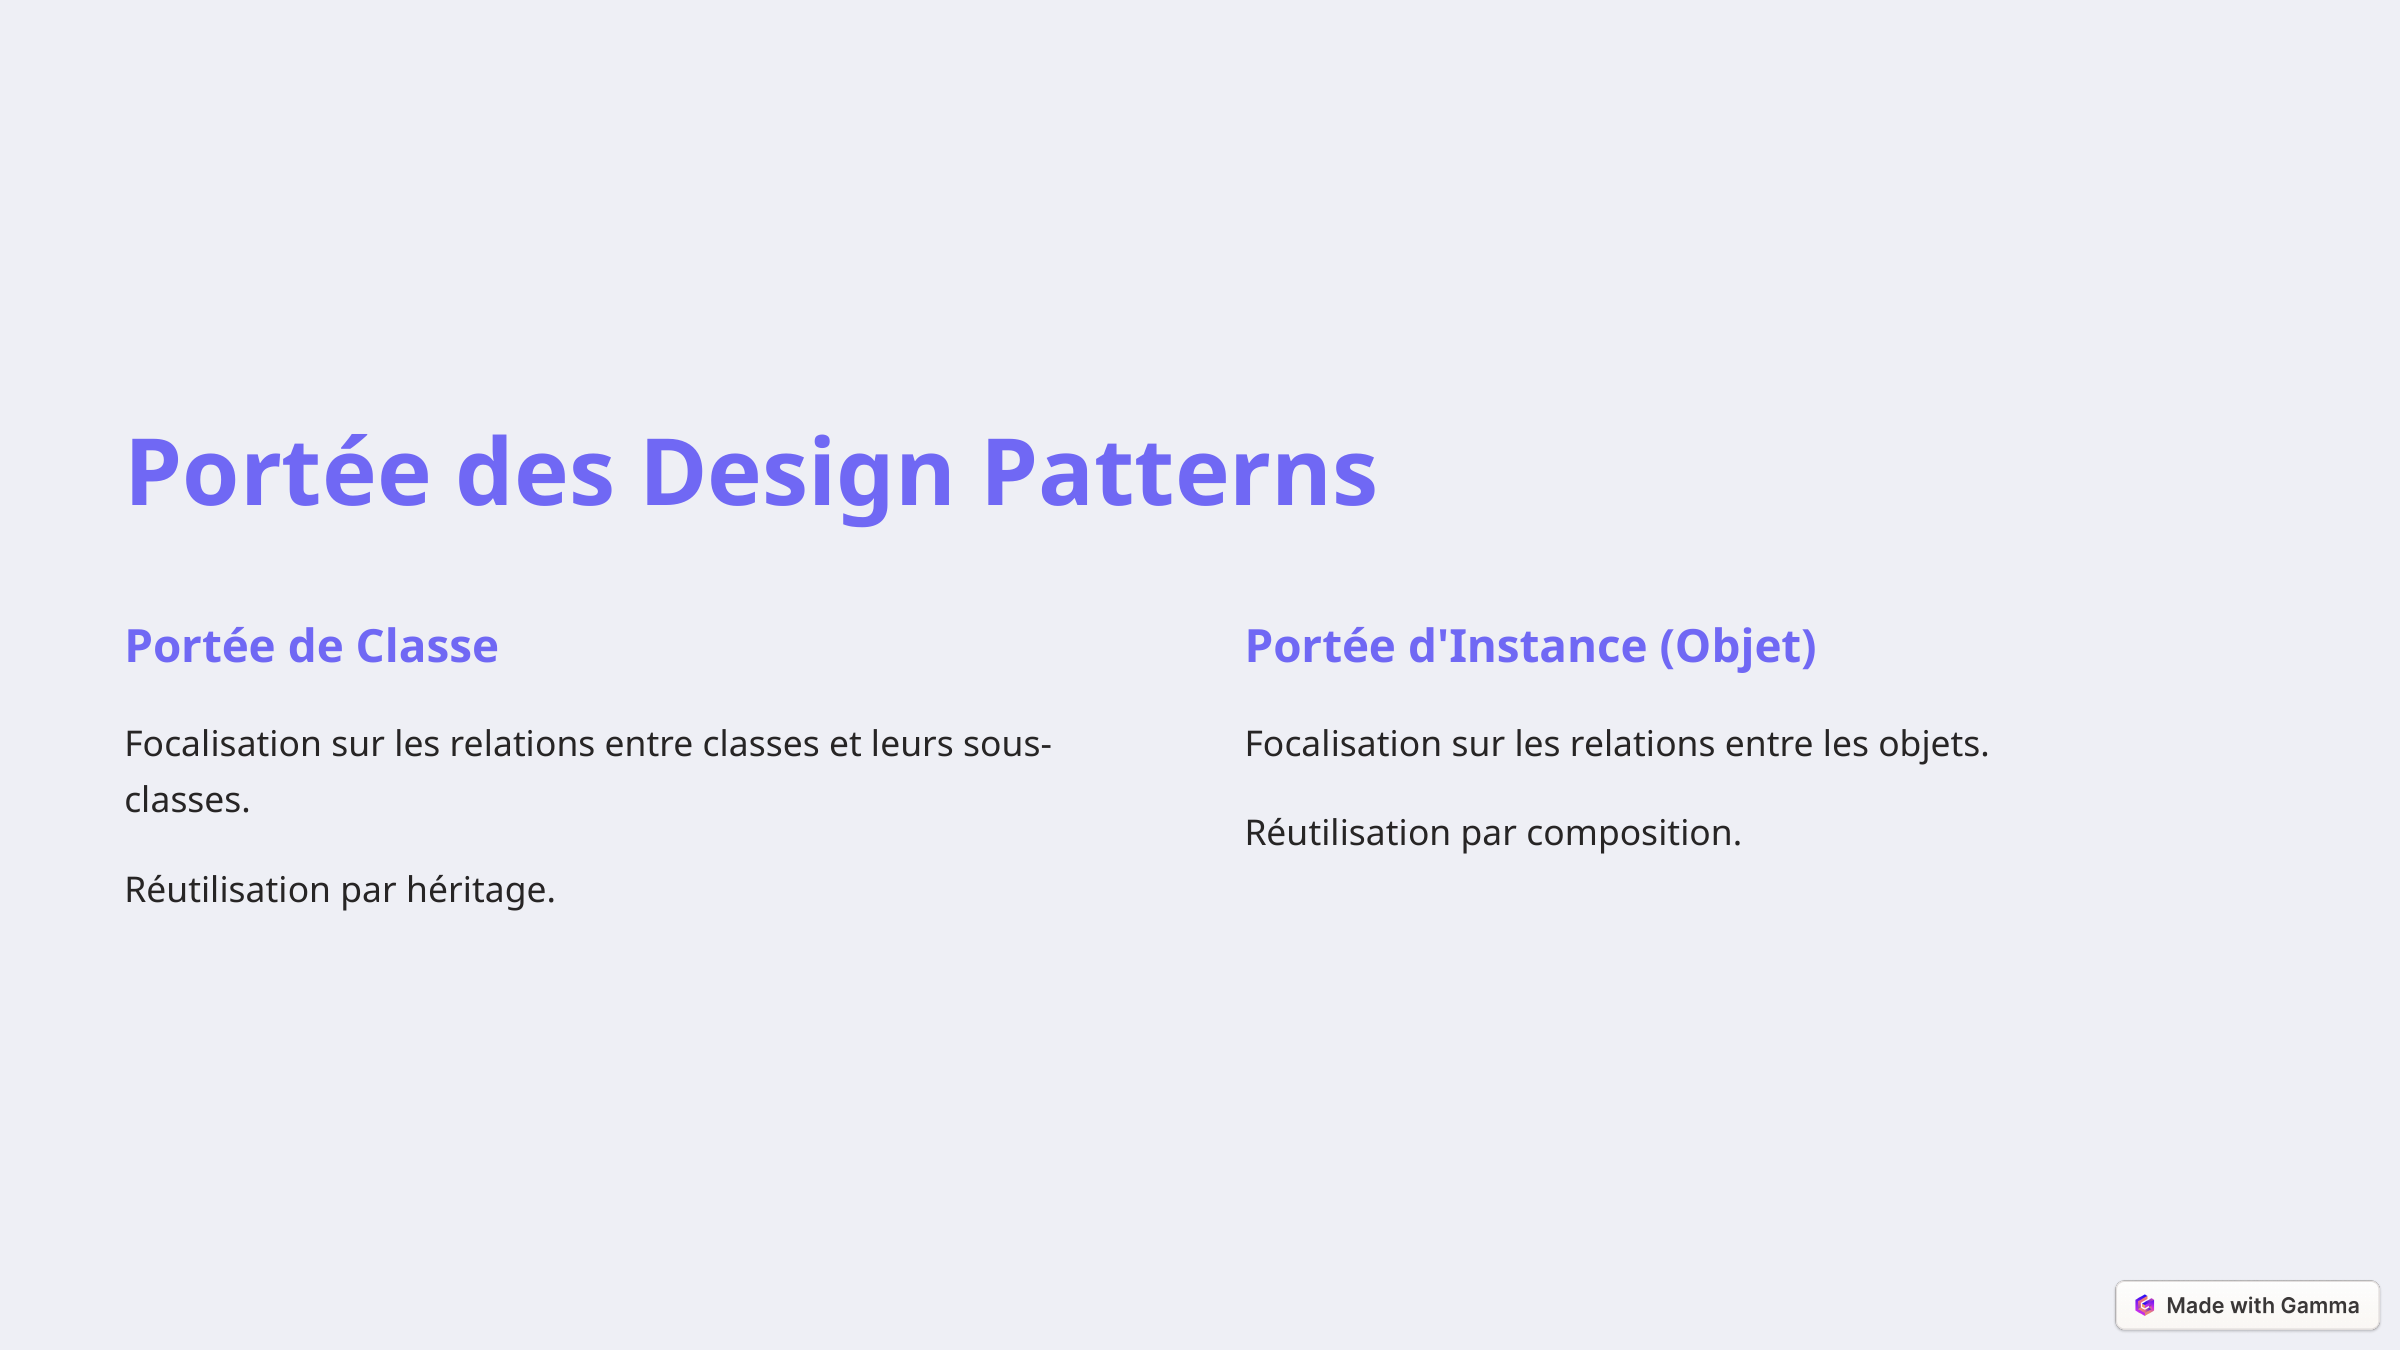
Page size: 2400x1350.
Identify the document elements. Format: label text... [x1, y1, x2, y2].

text_box Focalisation sur les relations entre classes et leurs sous-classes. [124, 707, 1157, 822]
picture [2106, 1271, 2389, 1339]
text_box Réutilisation par composition. [1244, 796, 2277, 854]
text_box Portée de Classe [124, 613, 592, 672]
text_box Portée des Design Patterns [124, 407, 1251, 525]
text_box Portée d'Instance (Objet) [1244, 613, 1759, 672]
text_box Focalisation sur les relations entre les objets. [1244, 707, 2277, 765]
text_box Réutilisation par héritage. [124, 853, 1157, 911]
